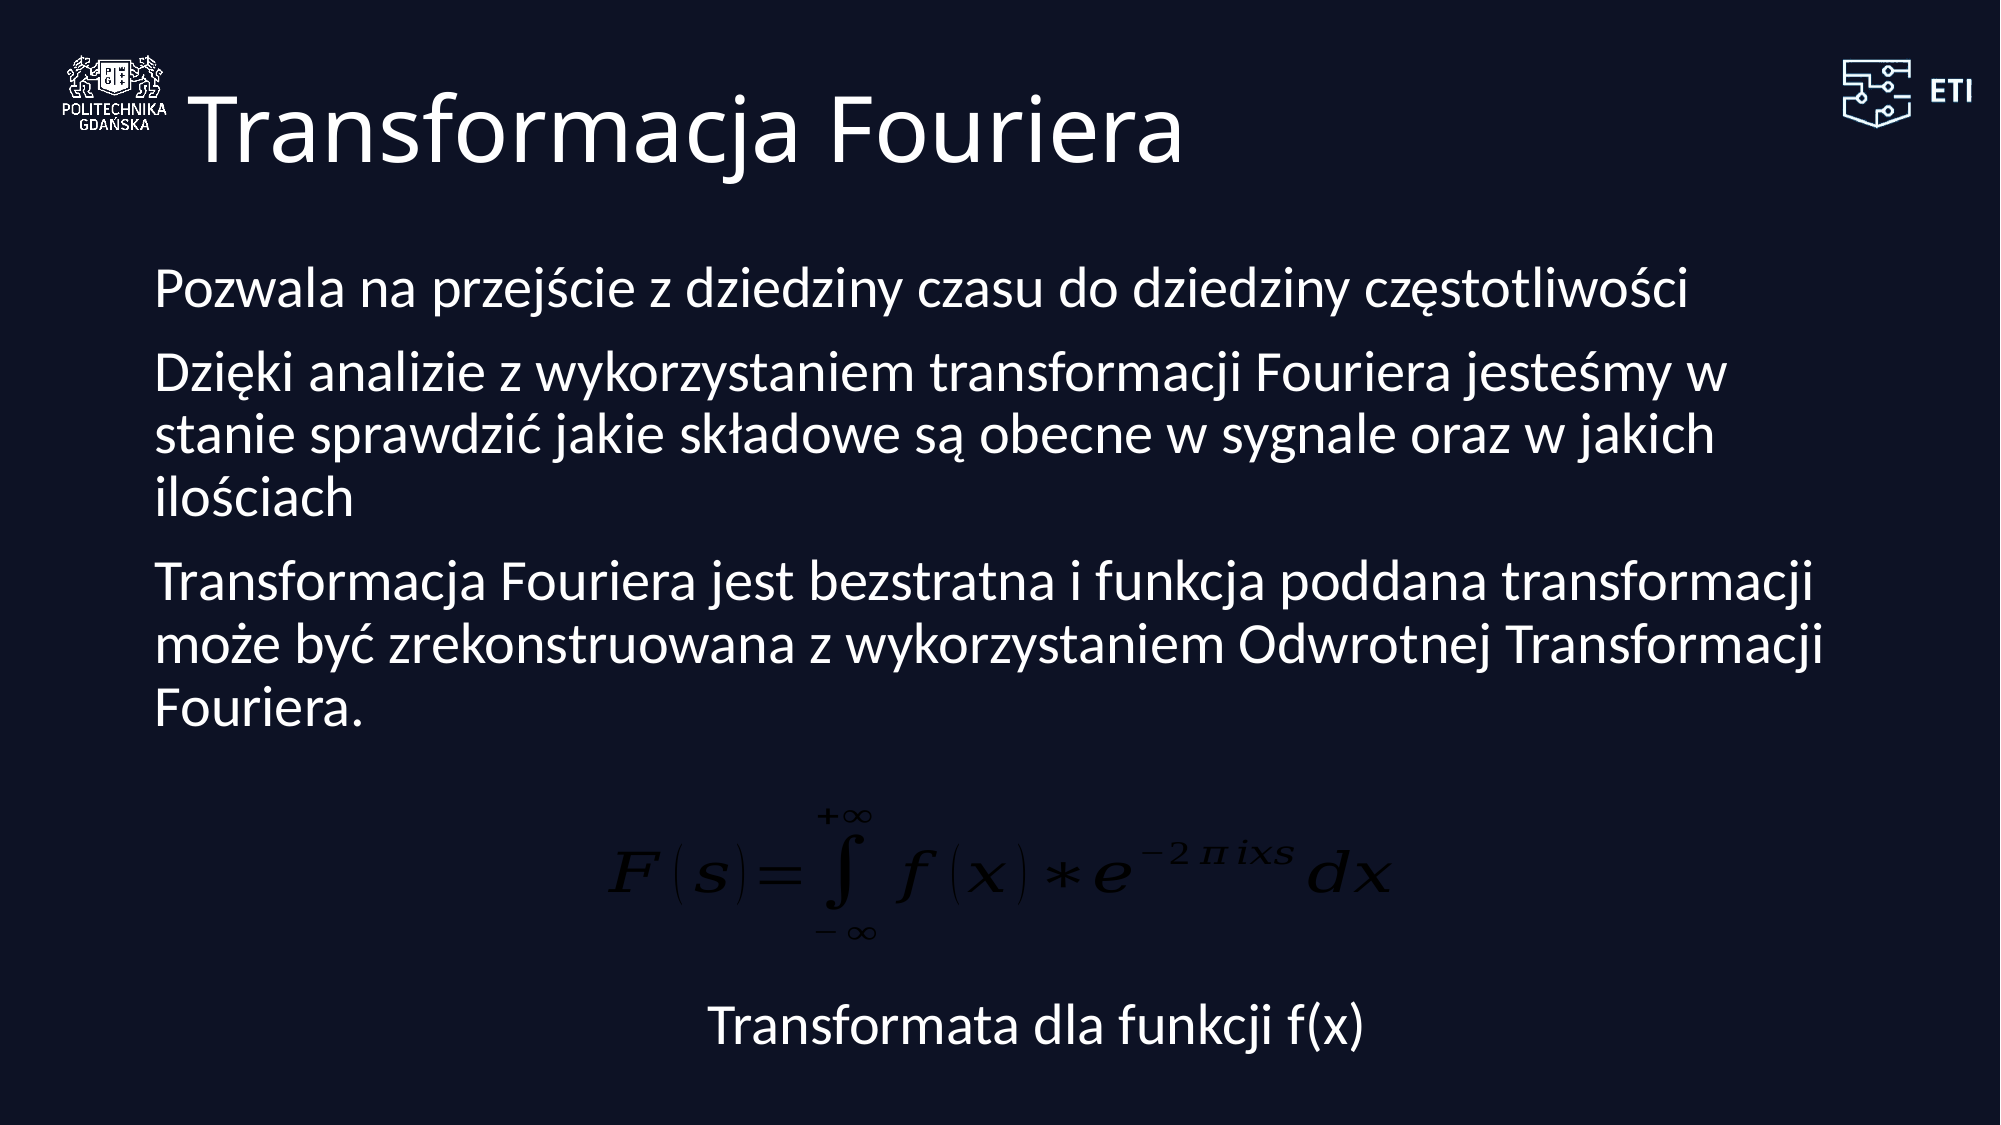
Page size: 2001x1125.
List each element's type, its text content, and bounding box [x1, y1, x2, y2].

picture [1830, 50, 1985, 137]
title Transformacja Fouriera [172, 59, 1853, 206]
text_box Transformata dla funkcji f(x) [536, 979, 1538, 1064]
picture [34, 35, 195, 150]
list Pozwala na przejście z dziedziny czasu do dziedziny częstotliwości Dzięki analizie z wykorzystaniem transformacji Fouriera jesteśmy w stanie sprawdzić jakie składowe są obecne w sygnale oraz w jakich ilościach Transformacja Fouriera jest bezstratna i funkcja poddana transformacji może być zrekonstruowana z wykorzystaniem Odwrotnej Transformacji Fouriera. [139, 249, 1865, 753]
